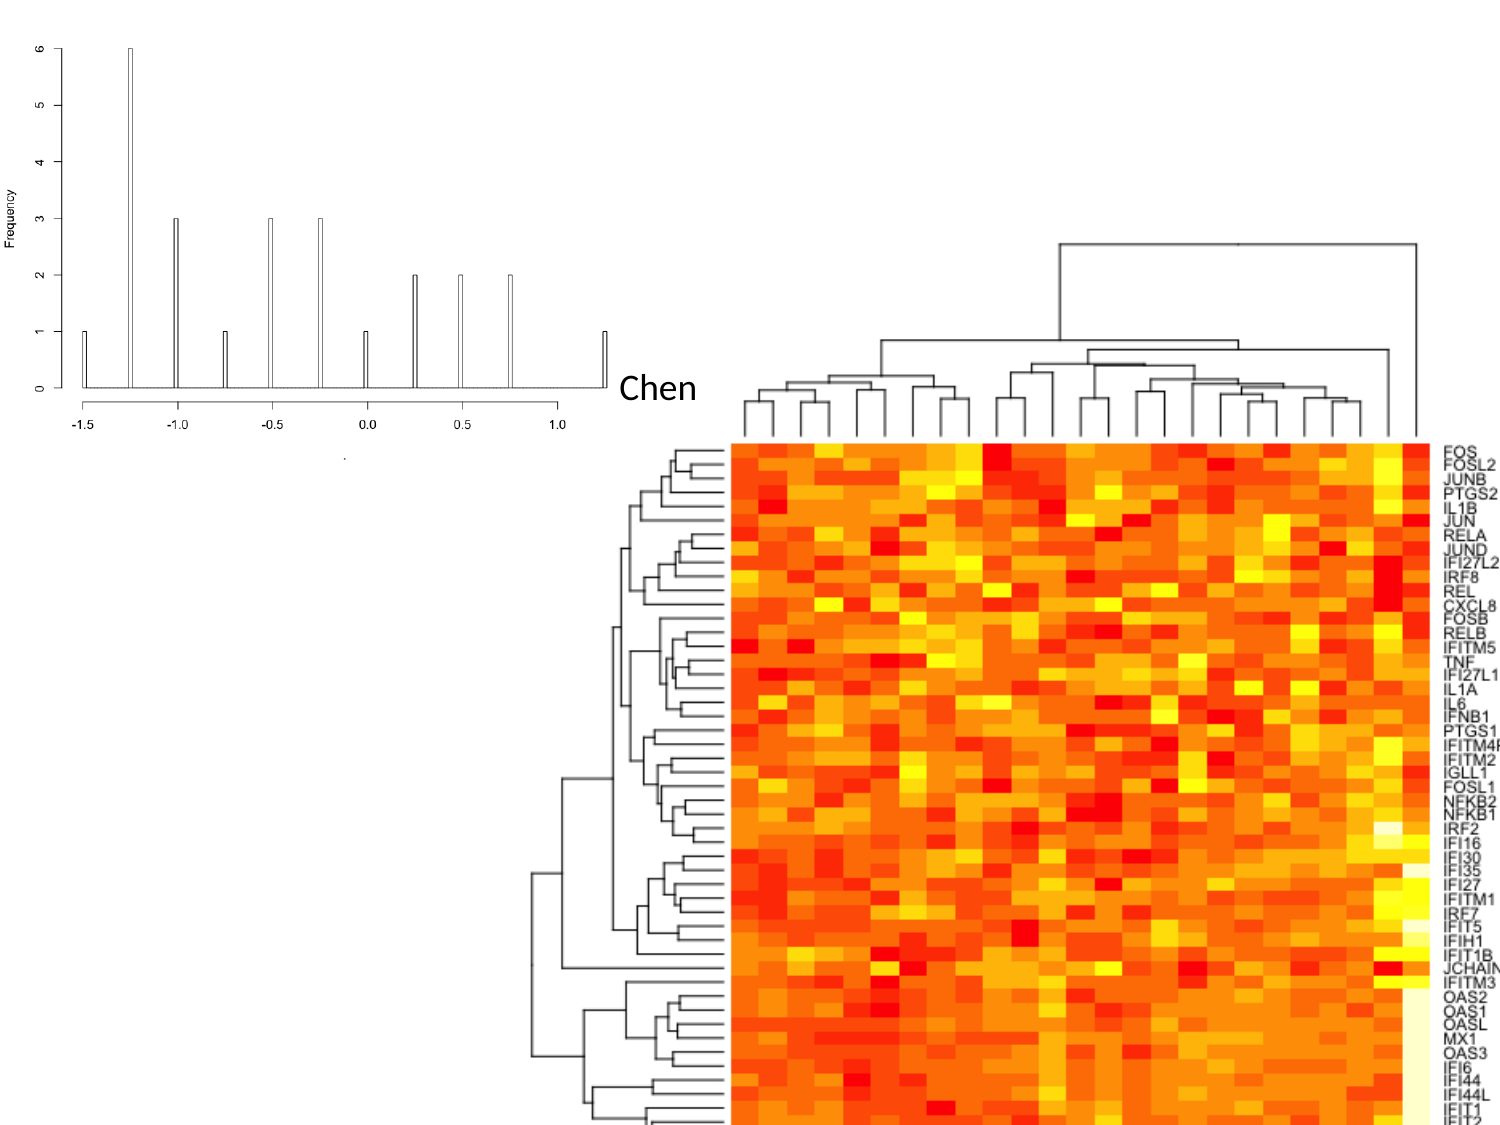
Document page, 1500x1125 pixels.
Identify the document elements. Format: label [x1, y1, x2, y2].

picture [0, 23, 659, 478]
list [366, 209, 1500, 1125]
